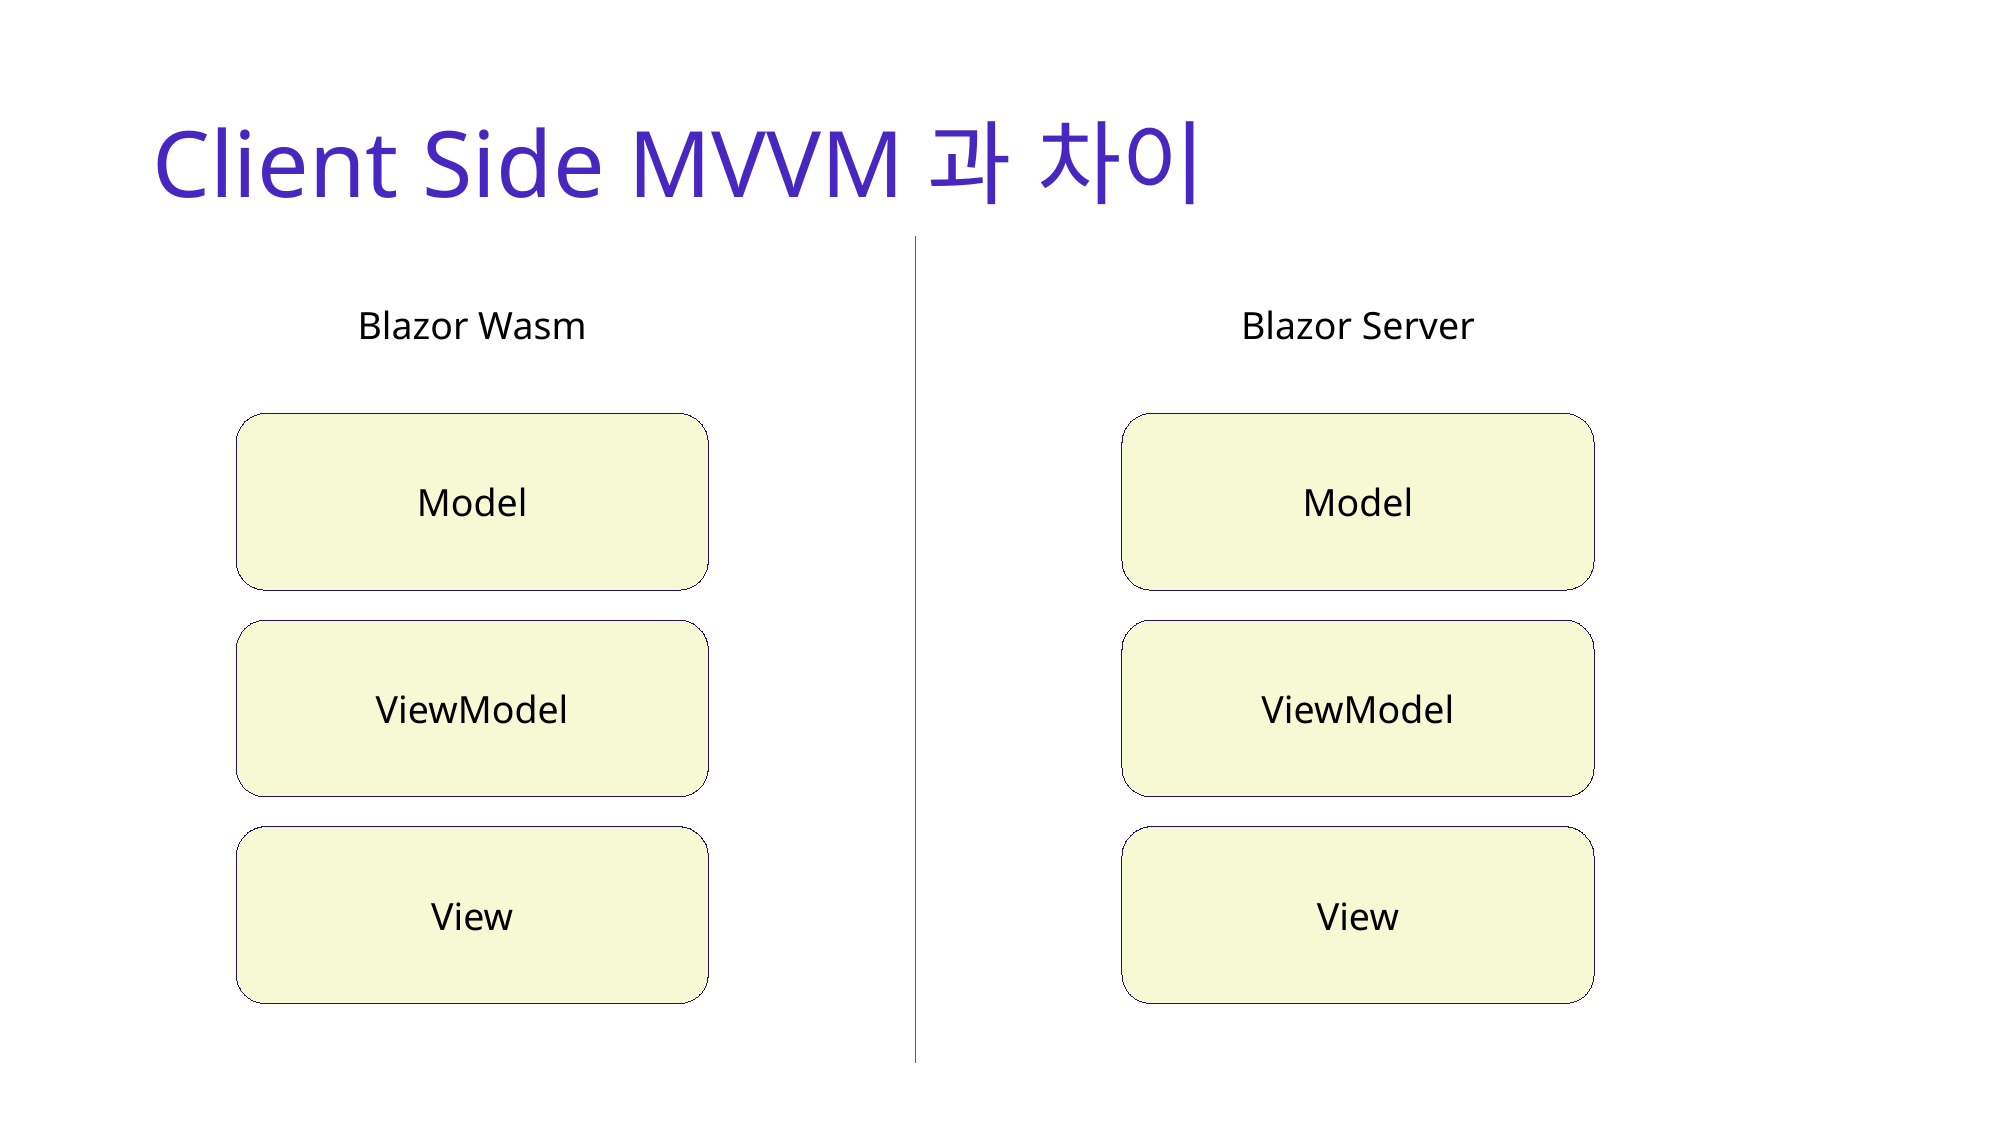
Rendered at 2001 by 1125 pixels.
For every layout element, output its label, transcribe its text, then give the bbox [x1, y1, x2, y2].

text_box Model [236, 413, 709, 591]
text_box View [1121, 826, 1595, 1004]
text_box ViewModel [236, 620, 709, 797]
text_box [1062, 277, 1654, 1045]
text_box [177, 277, 768, 1045]
text_box Model [1121, 413, 1595, 591]
title Client Side MVVM과 차이 [137, 59, 1862, 277]
text_box Blazor Wasm [236, 295, 709, 354]
text_box View [236, 826, 709, 1004]
text_box ViewModel [1121, 620, 1595, 797]
text_box Blazor Server [1121, 295, 1595, 354]
